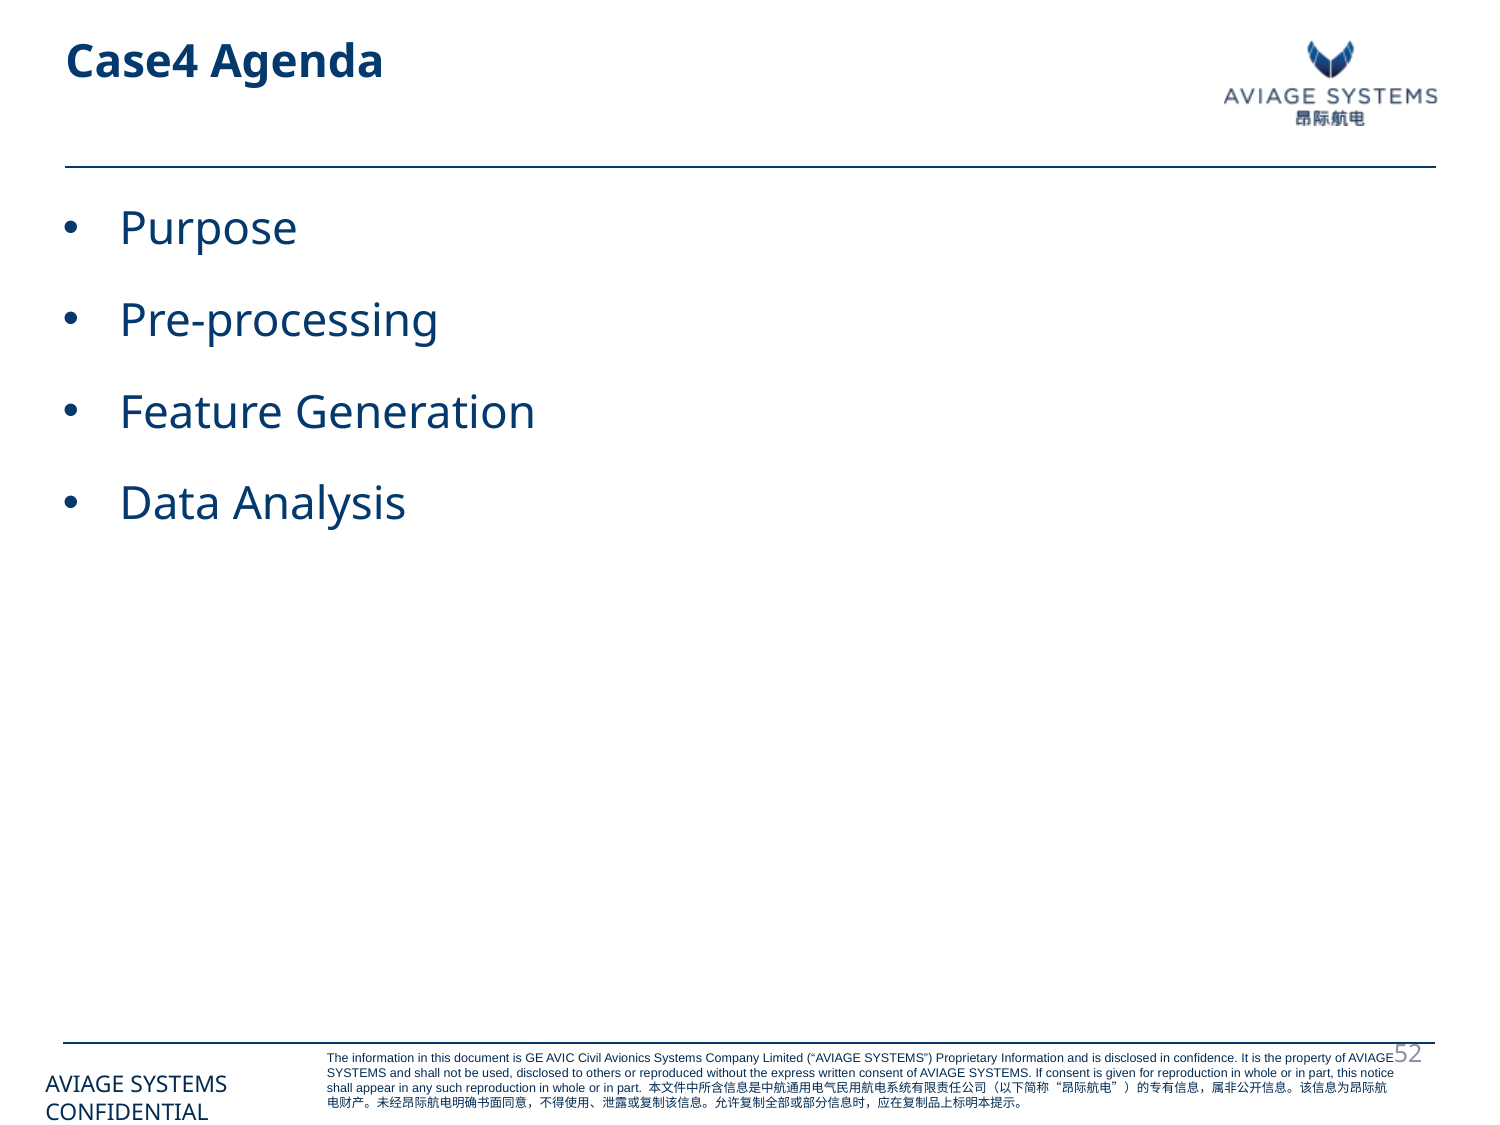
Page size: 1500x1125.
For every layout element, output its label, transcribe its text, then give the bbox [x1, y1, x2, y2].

title Case4 Agenda [65, 40, 750, 161]
picture [1224, 0, 1500, 126]
list Purpose Pre-processing Feature Generation Data Analysis [63, 208, 1435, 1006]
